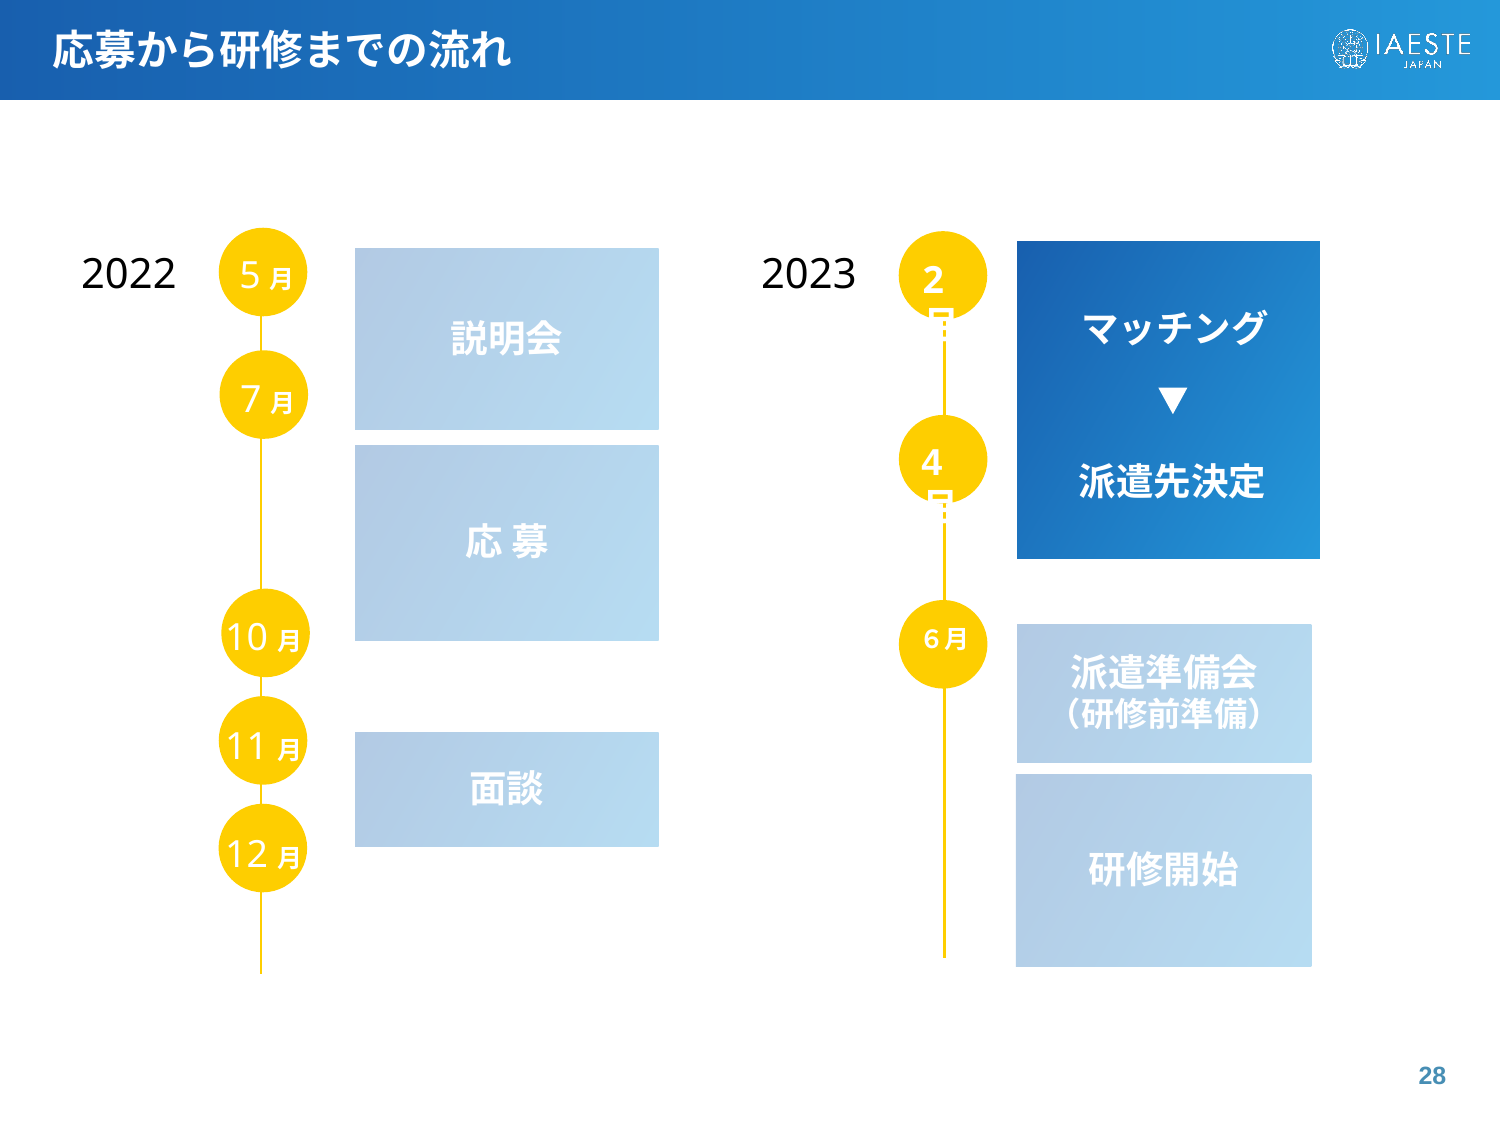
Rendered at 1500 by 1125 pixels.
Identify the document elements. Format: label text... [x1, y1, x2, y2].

slide_number 28 [1123, 1044, 1462, 1105]
picture [1332, 29, 1470, 71]
title 応募から研修までの流れ [37, 0, 1199, 100]
text_box ６月 [1000, 616, 1006, 662]
text_box 2023 [746, 239, 872, 305]
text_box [898, 231, 1000, 959]
text_box [1016, 241, 1321, 559]
text_box マッチング [1066, 297, 1284, 358]
text_box 派遣先決定 [1064, 450, 1282, 511]
text_box 2022 [66, 239, 192, 305]
text_box [1156, 386, 1190, 417]
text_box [212, 227, 317, 974]
text_box [340, 233, 668, 856]
text_box [1006, 586, 1330, 975]
